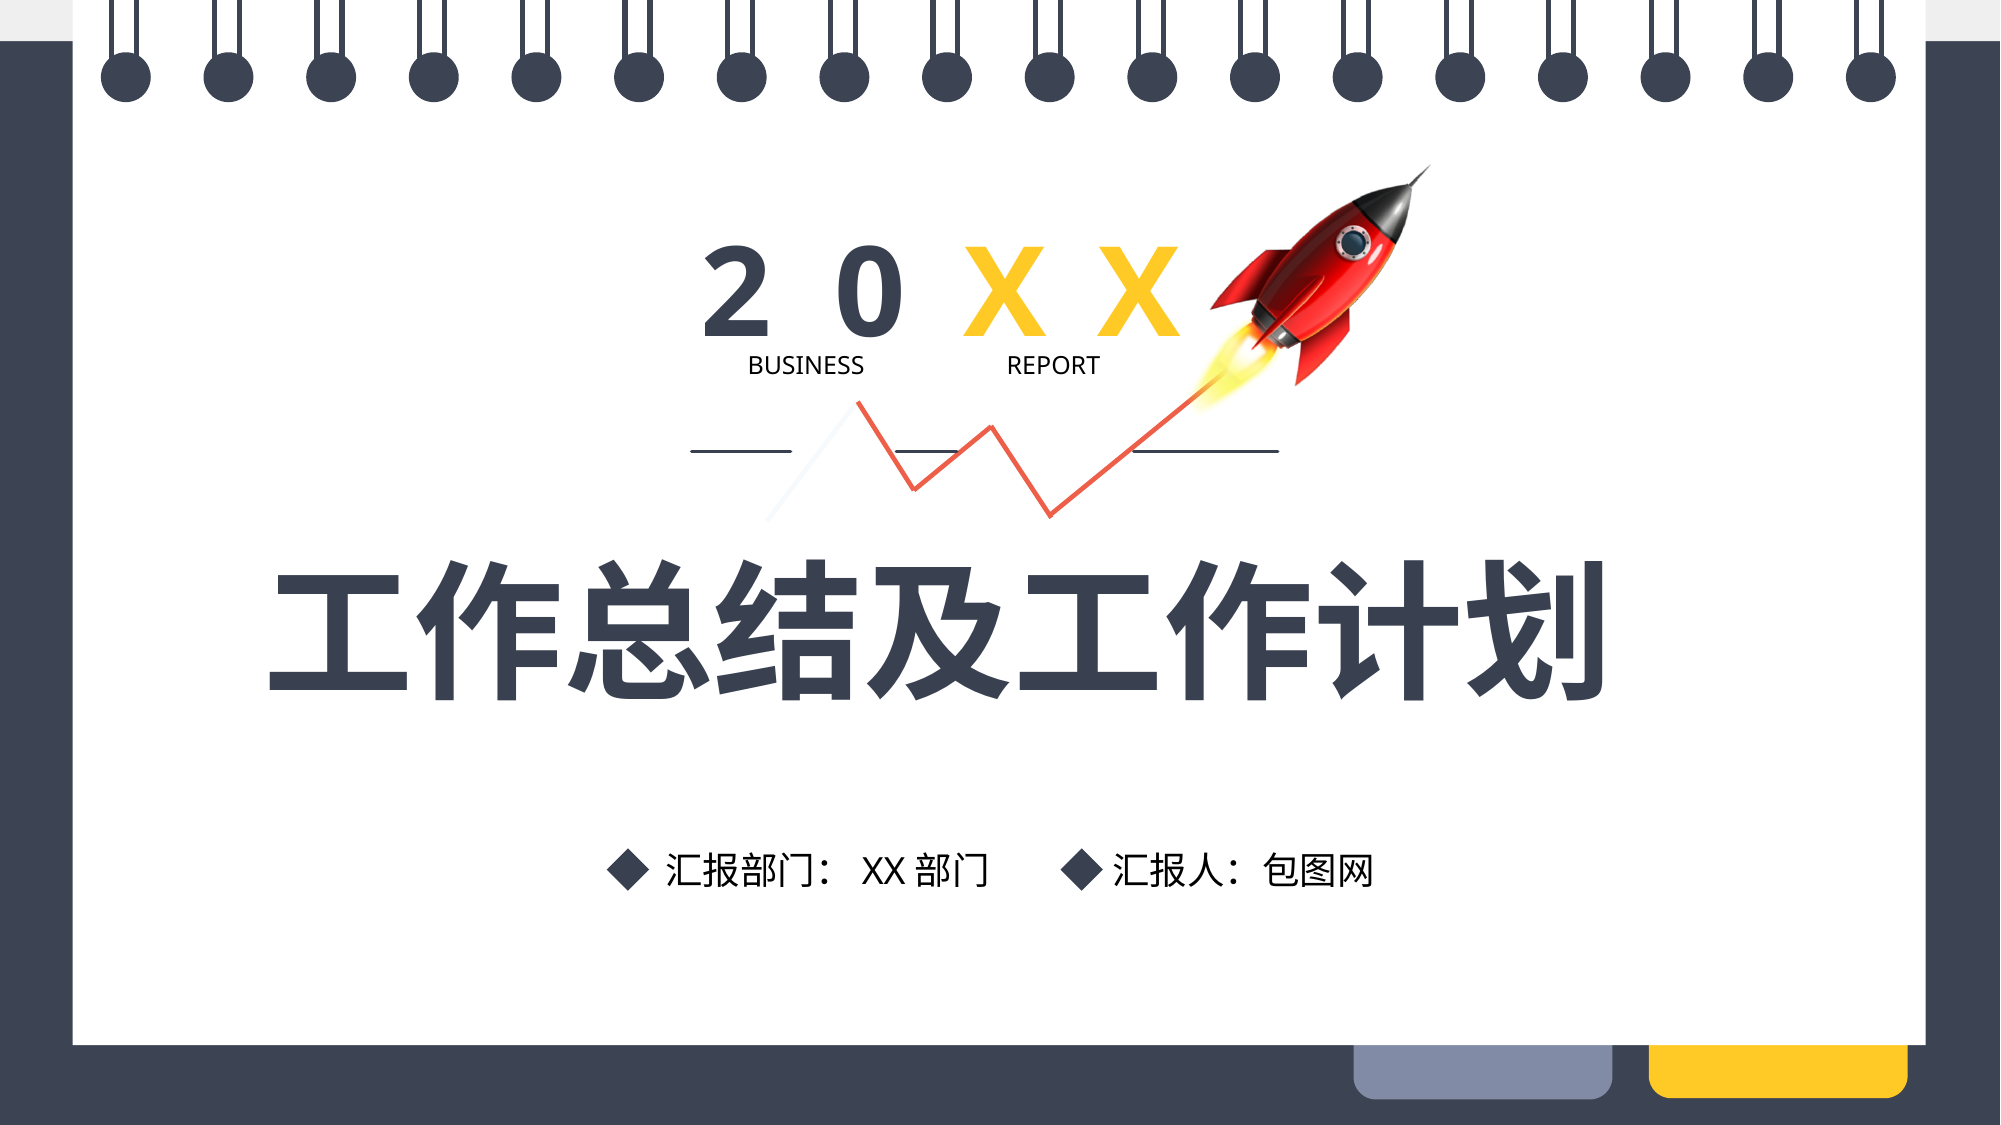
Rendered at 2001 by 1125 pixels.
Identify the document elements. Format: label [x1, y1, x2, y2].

text_box [691, 212, 1478, 522]
text_box [1352, 1046, 1614, 1101]
text_box [1647, 1046, 1909, 1100]
text_box [0, 0, 72, 42]
text_box [72, 0, 1926, 1046]
text_box [0, 42, 2000, 1125]
text_box [1926, 0, 2000, 42]
